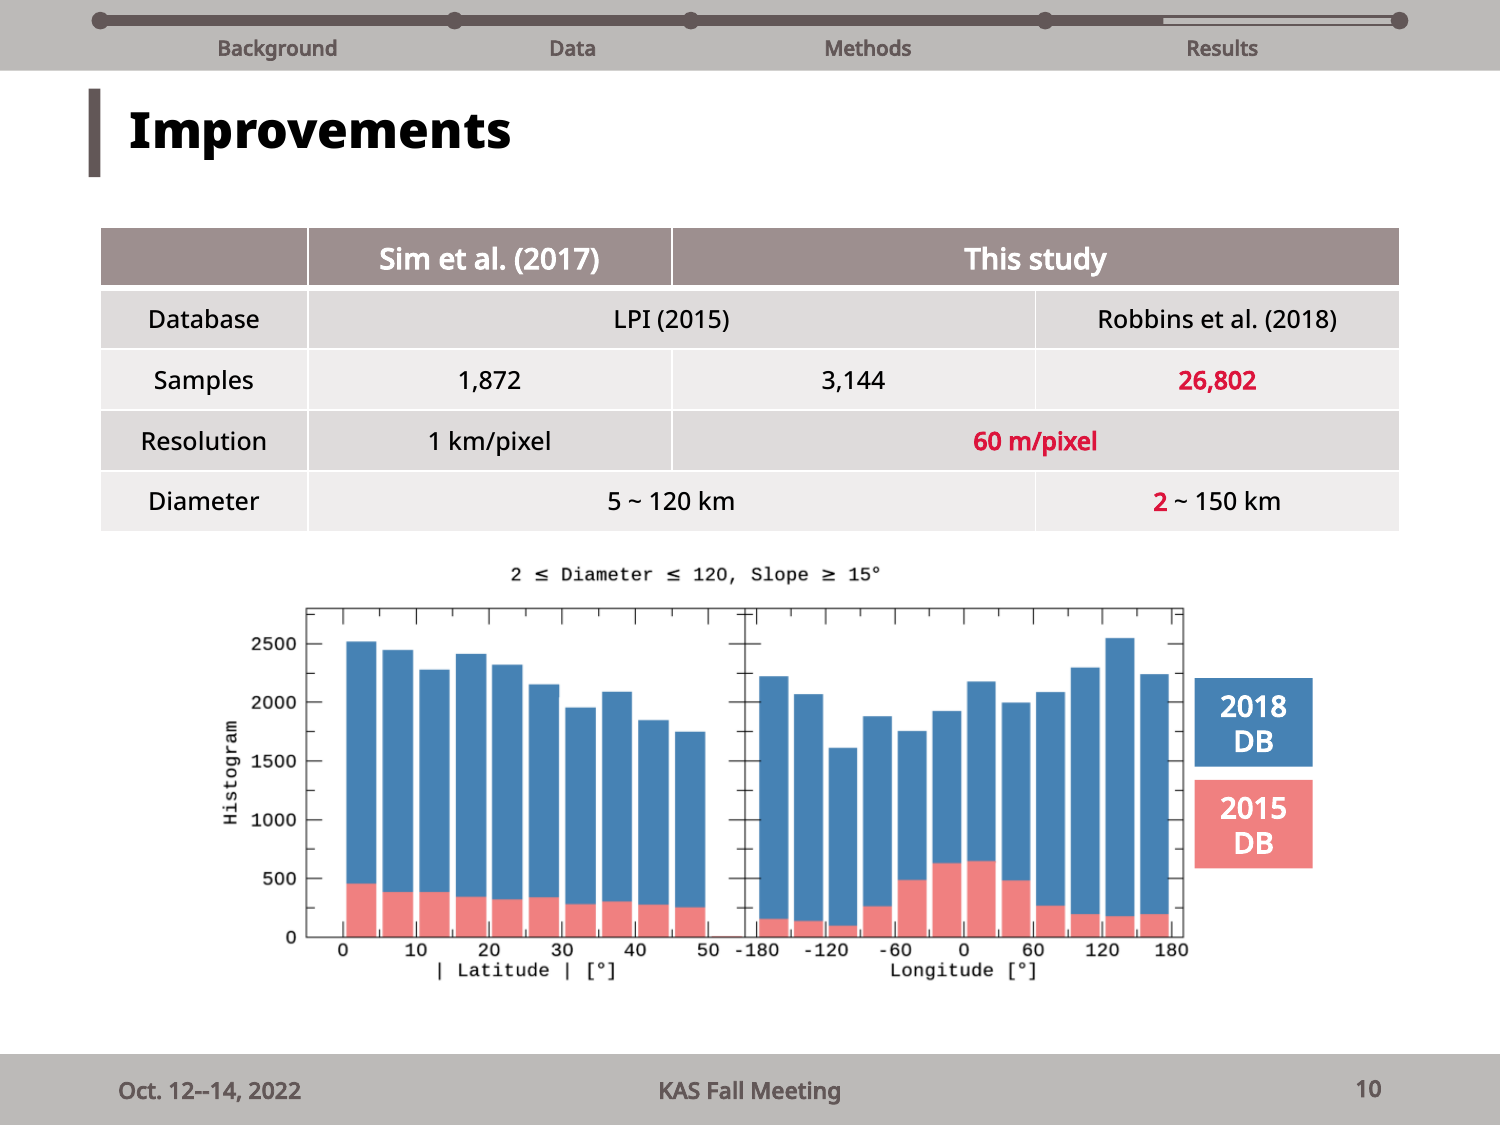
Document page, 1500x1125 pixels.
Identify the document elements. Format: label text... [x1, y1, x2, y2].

footer KAS Fall Meeting [496, 1065, 1004, 1114]
table_header Sim et al. (2017) [309, 228, 671, 285]
table_cell 26,802 [1036, 350, 1399, 409]
table_cell 3,144 [673, 350, 1035, 409]
table_cell Robbins et al. (2018) [1036, 291, 1399, 348]
table_cell Database [101, 291, 307, 348]
text_box [99, 15, 1164, 26]
table_header This study [673, 228, 1399, 285]
table_cell 5 ~ 120 km [309, 472, 1035, 531]
table_cell 60 m/pixel [673, 411, 1399, 470]
picture [197, 554, 1194, 992]
table_cell Diameter [101, 472, 307, 531]
table_cell 1,872 [309, 350, 671, 409]
table_cell 1 km/pixel [309, 411, 671, 470]
slide_number 10 [1059, 1065, 1397, 1114]
table_cell LPI (2015) [309, 291, 1035, 348]
table_cell Samples [101, 350, 307, 409]
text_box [1194, 678, 1313, 869]
title Improvements [100, 88, 1400, 178]
table_cell 2 ~ 150 km [1036, 472, 1399, 531]
table_header [101, 228, 307, 285]
table_cell Resolution [101, 411, 307, 470]
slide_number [103, 1065, 441, 1114]
